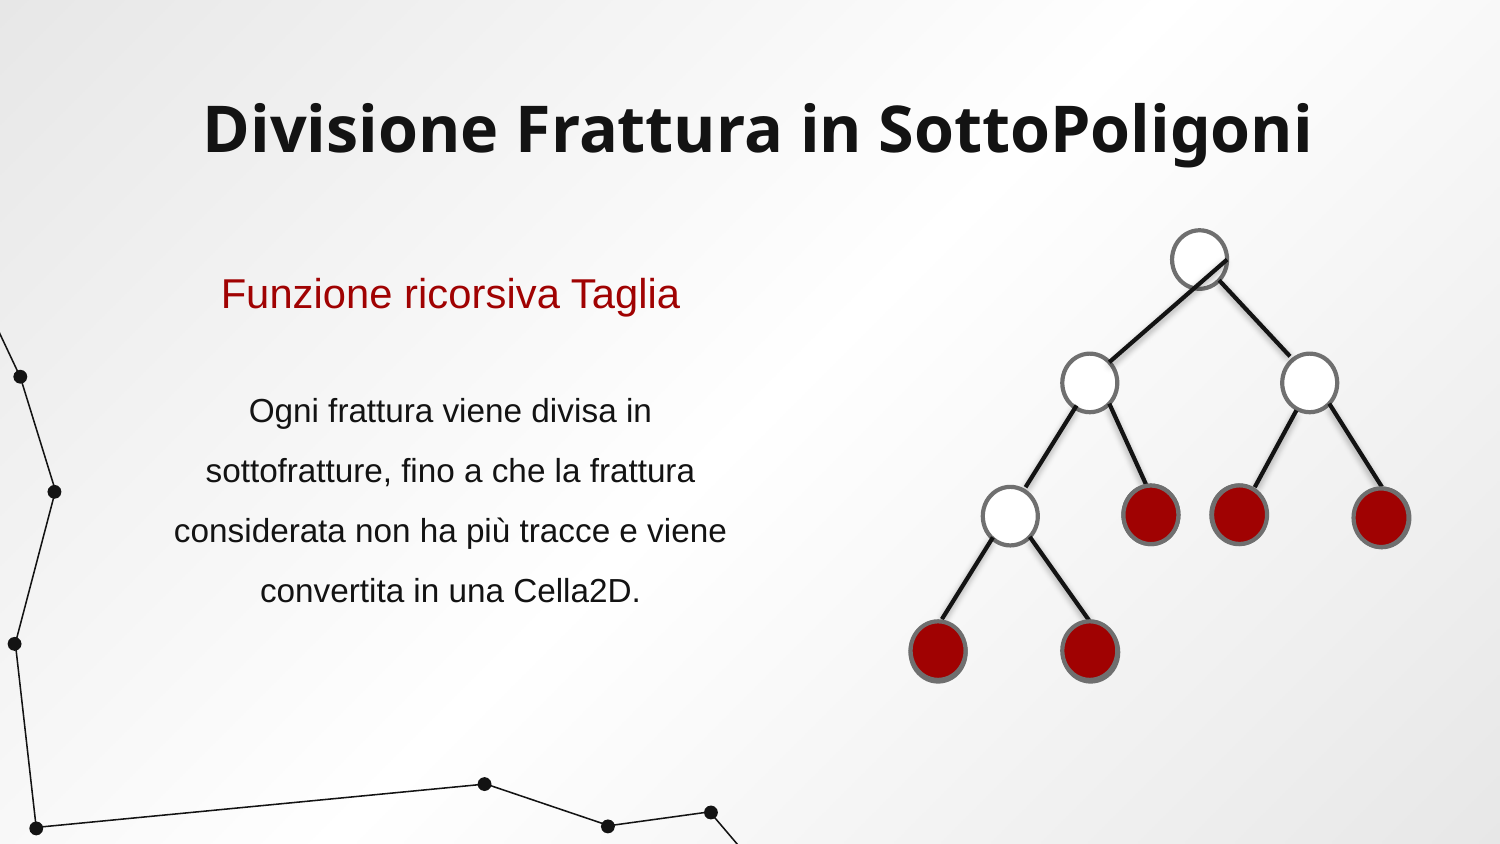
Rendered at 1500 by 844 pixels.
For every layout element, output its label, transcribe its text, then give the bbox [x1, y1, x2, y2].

text_box [1351, 487, 1411, 550]
text_box [908, 619, 968, 682]
text_box [1280, 351, 1340, 415]
picture [0, 0, 1500, 844]
table_header [1200, 264, 1228, 291]
text_box [1169, 228, 1230, 288]
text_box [1109, 280, 1181, 363]
text_box Ogni frattura viene divisa in sottofratture, fino a che la frattura considerata non ha più tracce e viene convertita in una Cella2D. [151, 362, 751, 617]
title Divisione Frattura in SottoPoligoni [118, 72, 1382, 167]
text_box Funzione ricorsiva Taglia [206, 259, 696, 325]
picture [0, 338, 735, 844]
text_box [1029, 536, 1091, 622]
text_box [1109, 403, 1147, 486]
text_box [1329, 403, 1383, 488]
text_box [1025, 405, 1077, 488]
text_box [1218, 280, 1291, 357]
text_box [1060, 619, 1120, 682]
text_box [1254, 410, 1297, 488]
text_box [1209, 483, 1270, 547]
text_box [1060, 351, 1120, 415]
text_box [1121, 483, 1181, 547]
text_box [980, 484, 1040, 548]
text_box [941, 537, 994, 620]
